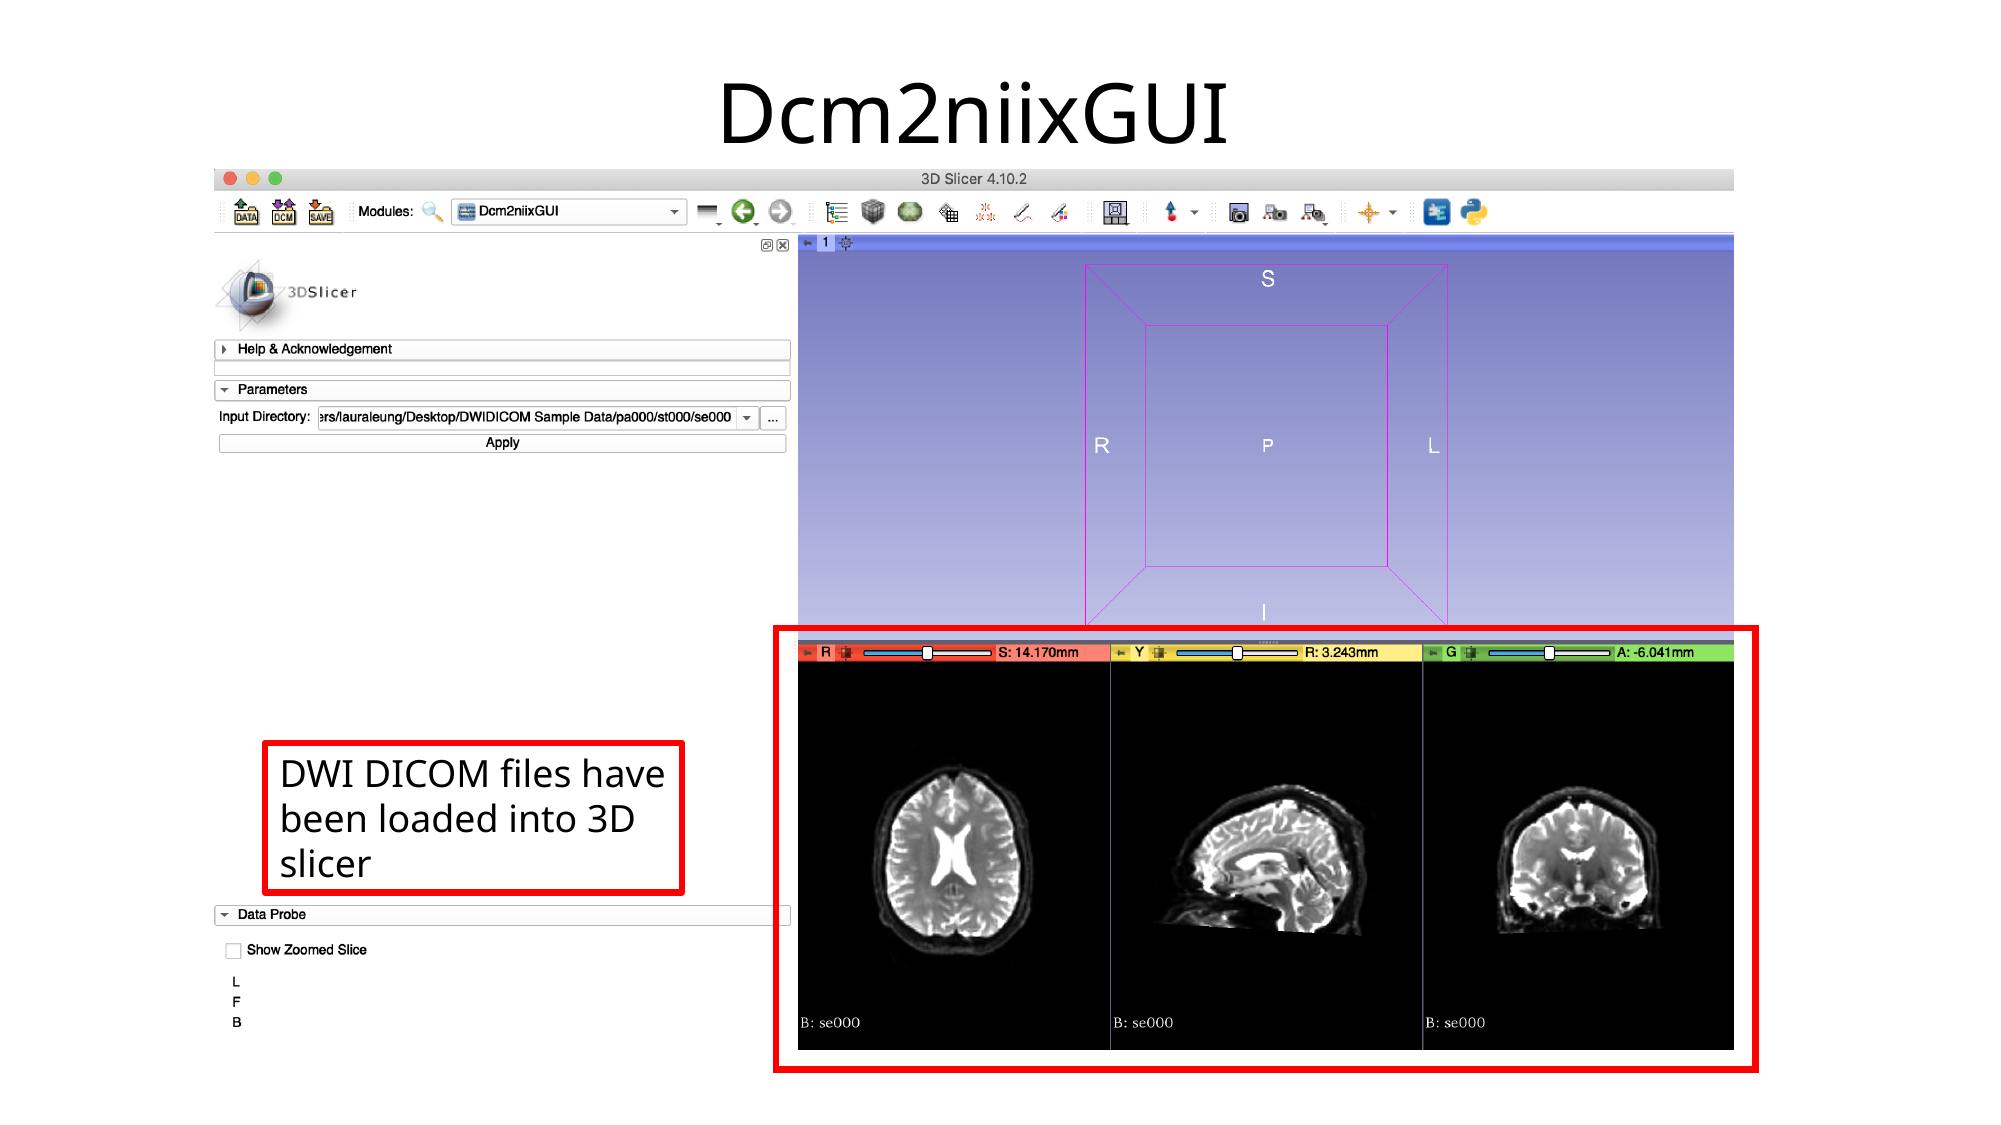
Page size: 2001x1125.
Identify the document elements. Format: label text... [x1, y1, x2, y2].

text_box [775, 627, 1756, 1071]
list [214, 169, 1734, 1051]
text_box Dcm2niixGUI [535, 53, 1412, 168]
